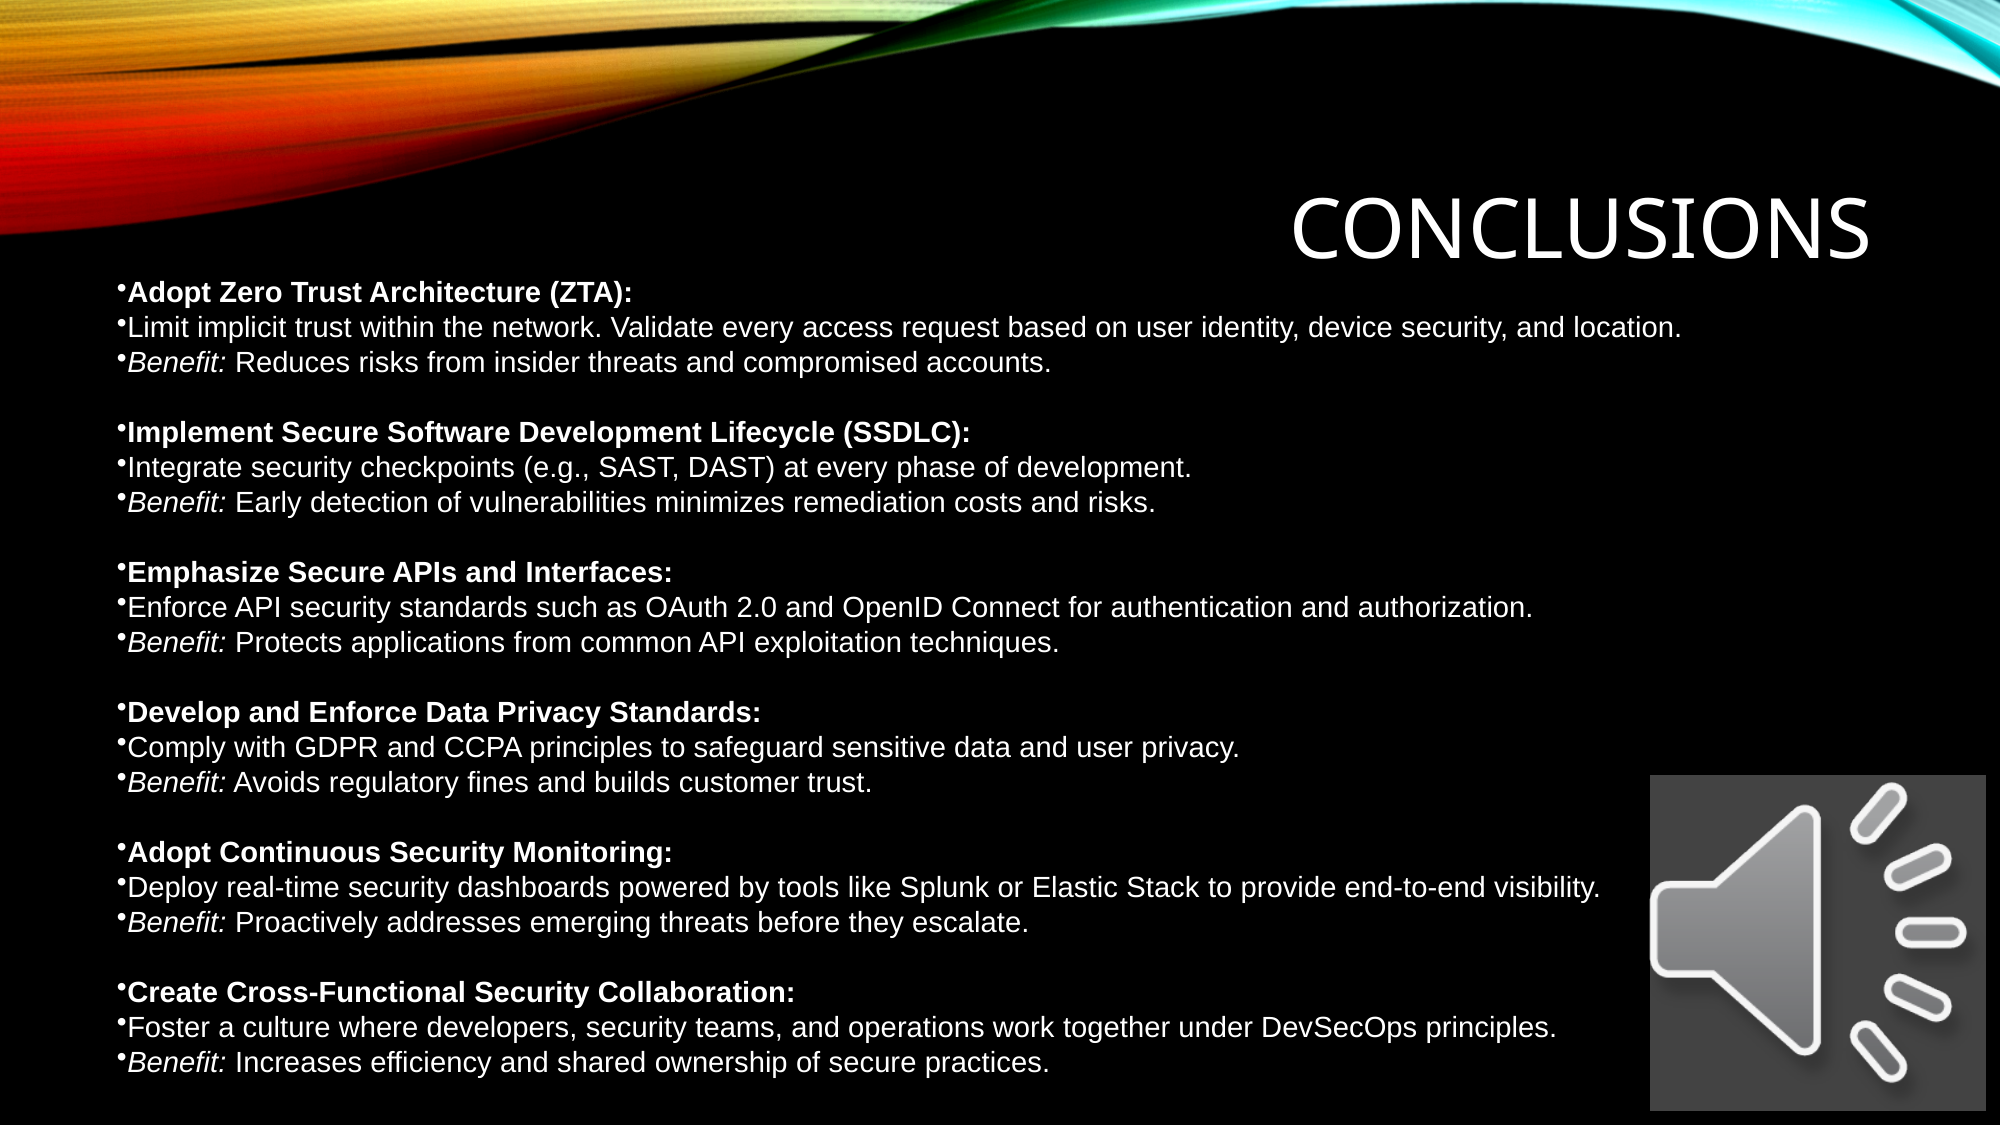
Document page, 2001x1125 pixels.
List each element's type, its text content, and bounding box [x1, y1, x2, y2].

picture [0, 0, 2000, 237]
list Adopt Zero Trust Architecture (ZTA): Limit implicit trust within the network. Validate every access request based on user identity, device security, and location. Benefit: Reduces risks from insider threats and compromised accounts. Implement Secure Software Development Lifecycle (SSDLC): Integrate security checkpoints (e.g., SAST, DAST) at every phase of development. Benefit: Early detection of vulnerabilities minimizes remediation costs and risks. Emphasize Secure APIs and Interfaces: Enforce API security standards such as OAuth 2.0 and OpenID Connect for authentication and authorization. Benefit: Protects applications from common API exploitation techniques. Develop and Enforce Data Privacy Standards: Comply with GDPR and CCPA principles to safeguard sensitive data and user privacy. Benefit: Avoids regulatory fines and builds customer trust. Adopt Continuous Security Monitoring: Deploy real-time security dashboards powered by tools like Splunk or Elastic Stack to provide end-to-end visibility. Benefit: Proactively addresses emerging threats before they escalate. Create Cross-Functional Security Collaboration: Foster a culture where developers, security teams, and operations work together under DevSecOps principles. Benefit: Increases efficiency and shared ownership of secure practices. [101, 266, 1774, 1121]
title CONCLUSIONS [474, 125, 1888, 338]
picture [1648, 773, 1987, 1112]
